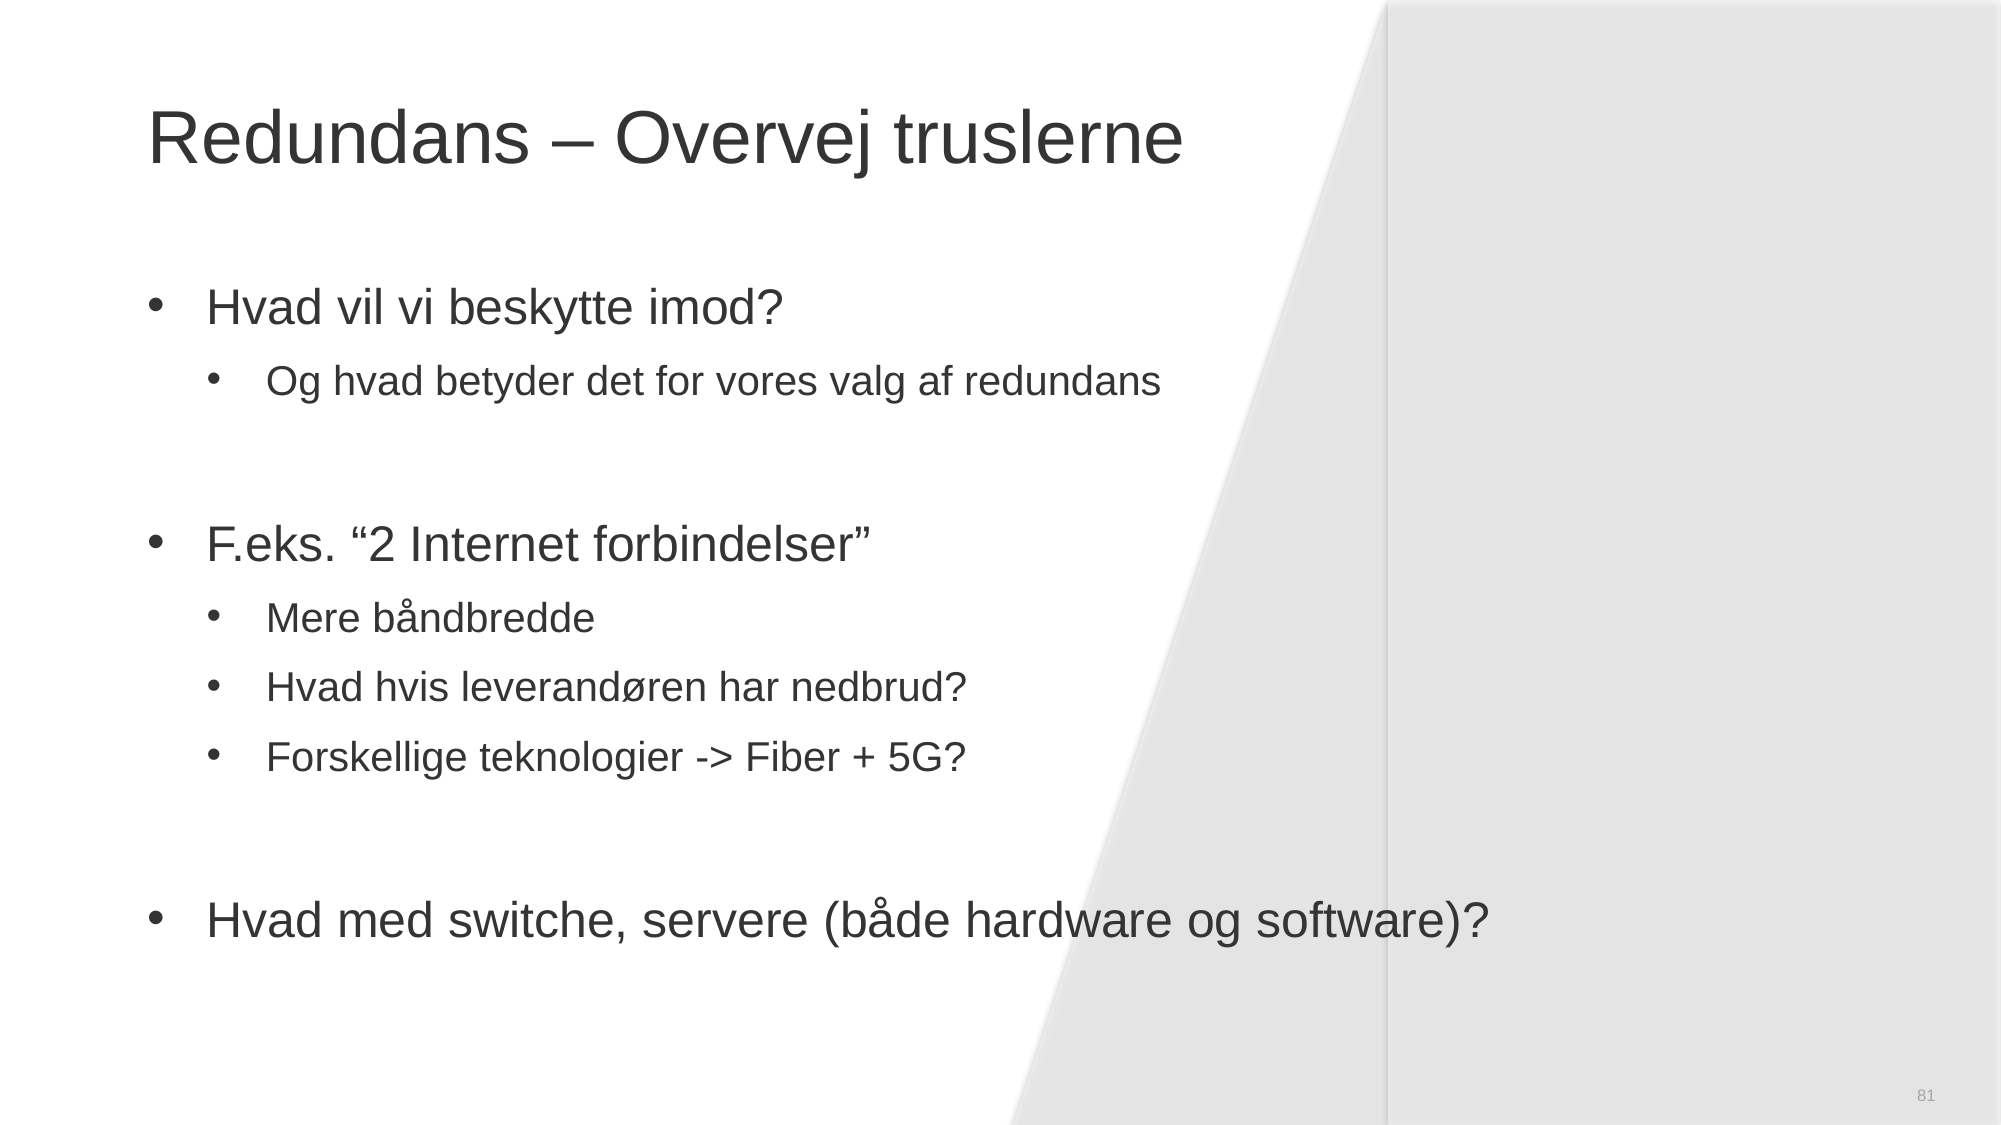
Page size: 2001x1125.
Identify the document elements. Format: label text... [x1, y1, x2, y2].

list Hvad vil vi beskytte imod? Og hvad betyder det for vores valg af redundans F.eks. “2 Internet forbindelser” Mere båndbredde Hvad hvis leverandøren har nedbrud? Forskellige teknologier -> Fiber + 5G? Hvad med switche, servere (både hardware og software)? [147, 265, 1542, 975]
slide_number 81 [1631, 1077, 1951, 1113]
title Redundans – Overvej truslerne [147, 88, 1861, 180]
